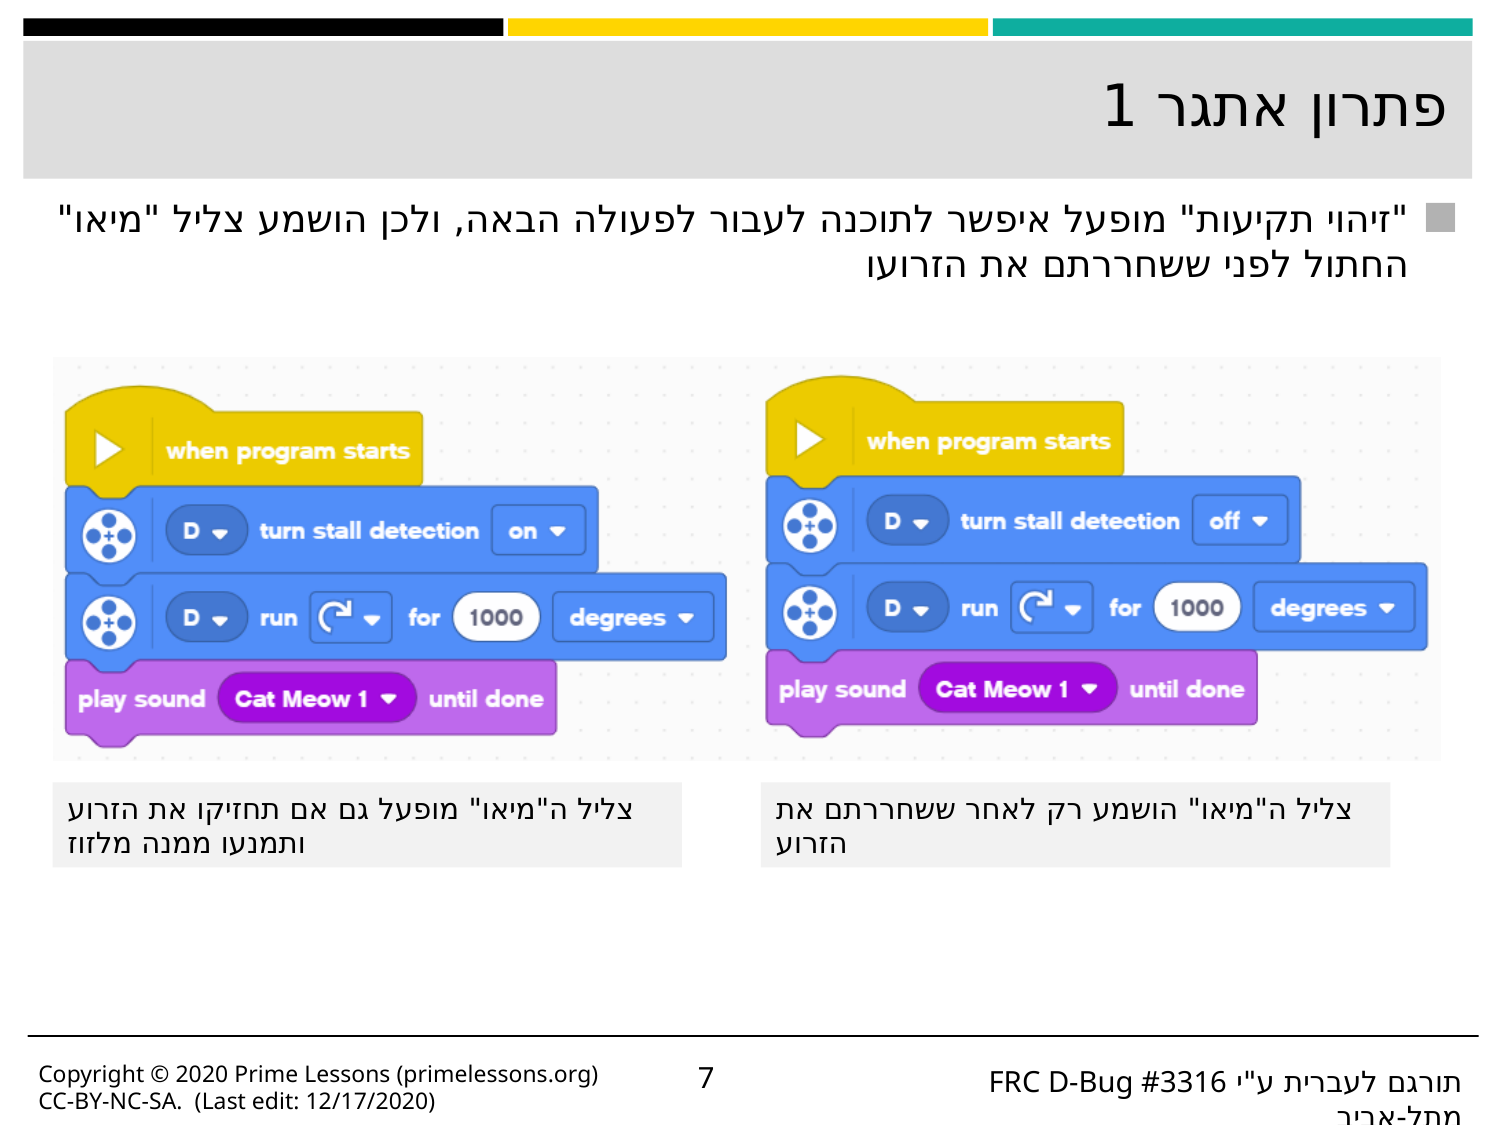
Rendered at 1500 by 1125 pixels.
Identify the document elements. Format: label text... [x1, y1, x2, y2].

footer Copyright © 2020 Prime Lessons (primelessons.org) CC-BY-NC-SA. (Last edit: 12/17/2020) [23, 1051, 622, 1112]
text_box צליל ה"מיאו" מופעל גם אם תחזיקו את הזרוע ותמנעו ממנה מלזוז [52, 782, 682, 868]
title פתרון אתגר 1 [28, 60, 1464, 148]
list "זיהוי תקיעות" מופעל איפשר לתוכנה לעבור לפעולה הבאה, ולכן הושמע צליל "מיאו" החתול לפני ששחררתם את הזרועו [25, 187, 1475, 343]
picture [53, 357, 1441, 761]
slide_number ‹#› [682, 1051, 810, 1112]
text_box צליל ה"מיאו" הושמע רק לאחר ששחררתם את הזרוע [760, 782, 1391, 868]
